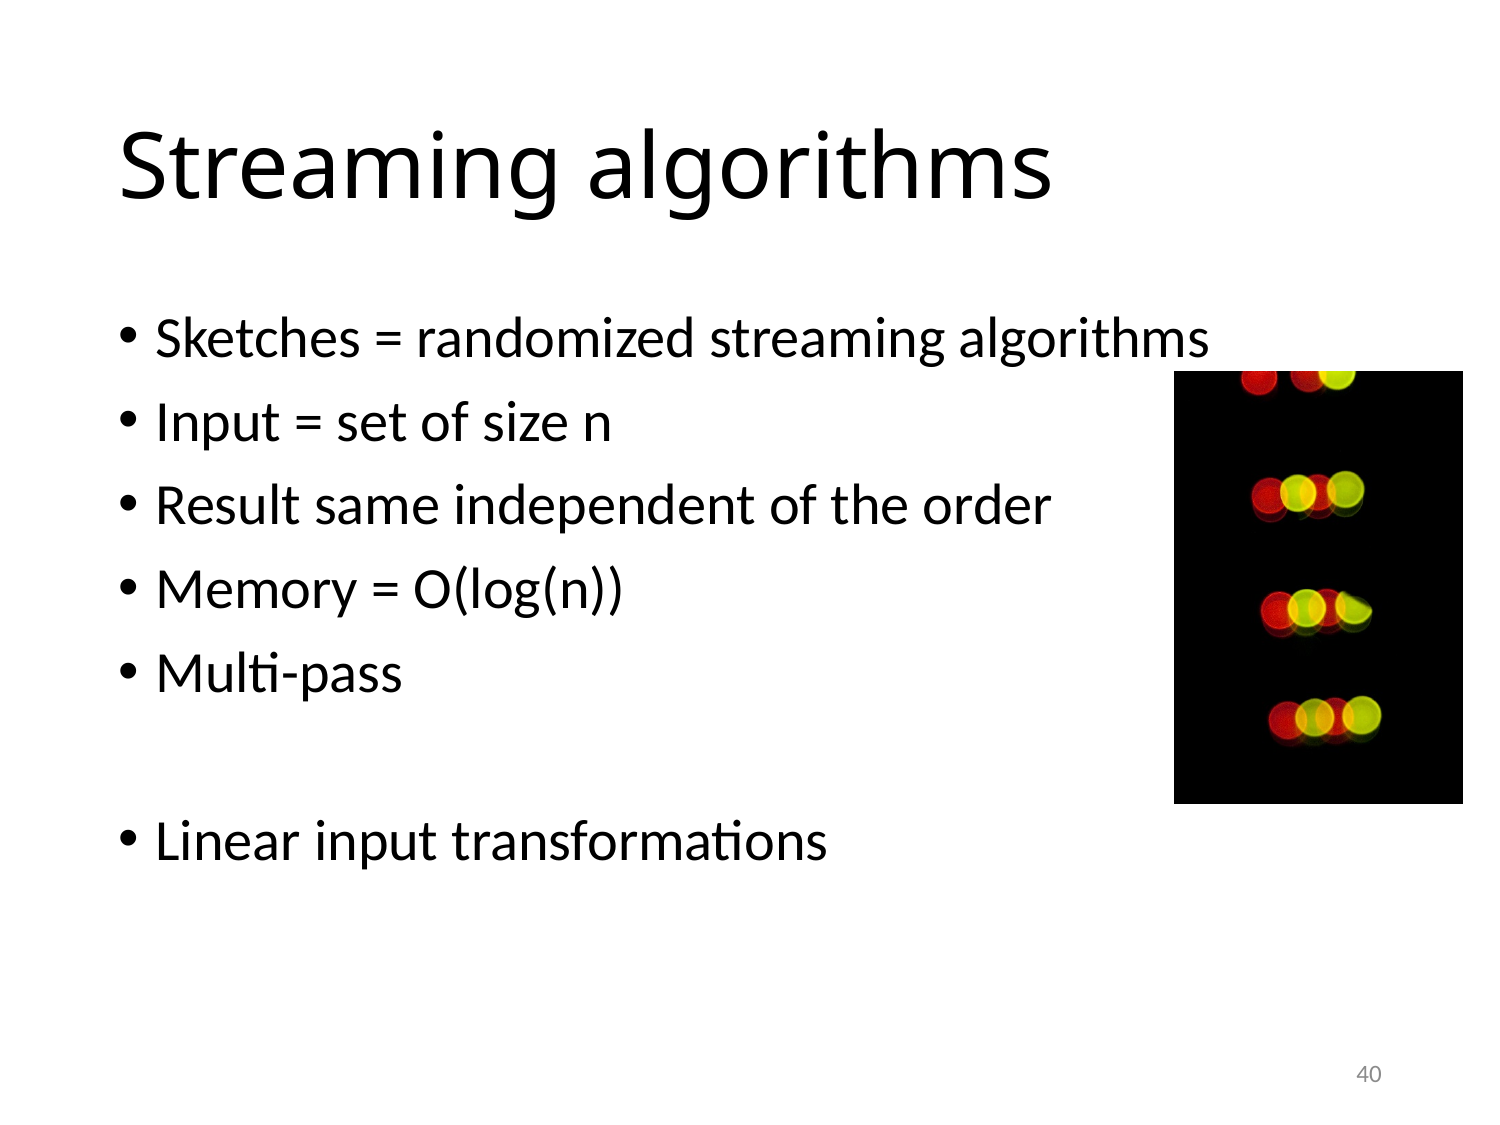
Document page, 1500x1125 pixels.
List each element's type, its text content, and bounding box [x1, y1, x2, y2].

title Streaming algorithms [103, 59, 1397, 278]
slide_number 40 [1059, 1042, 1397, 1103]
picture [1174, 371, 1463, 804]
list Sketches = randomized streaming algorithms Input = set of size n Result same independent of the order Memory = O(log(n)) Multi-pass Linear input transformations [103, 299, 1397, 1014]
